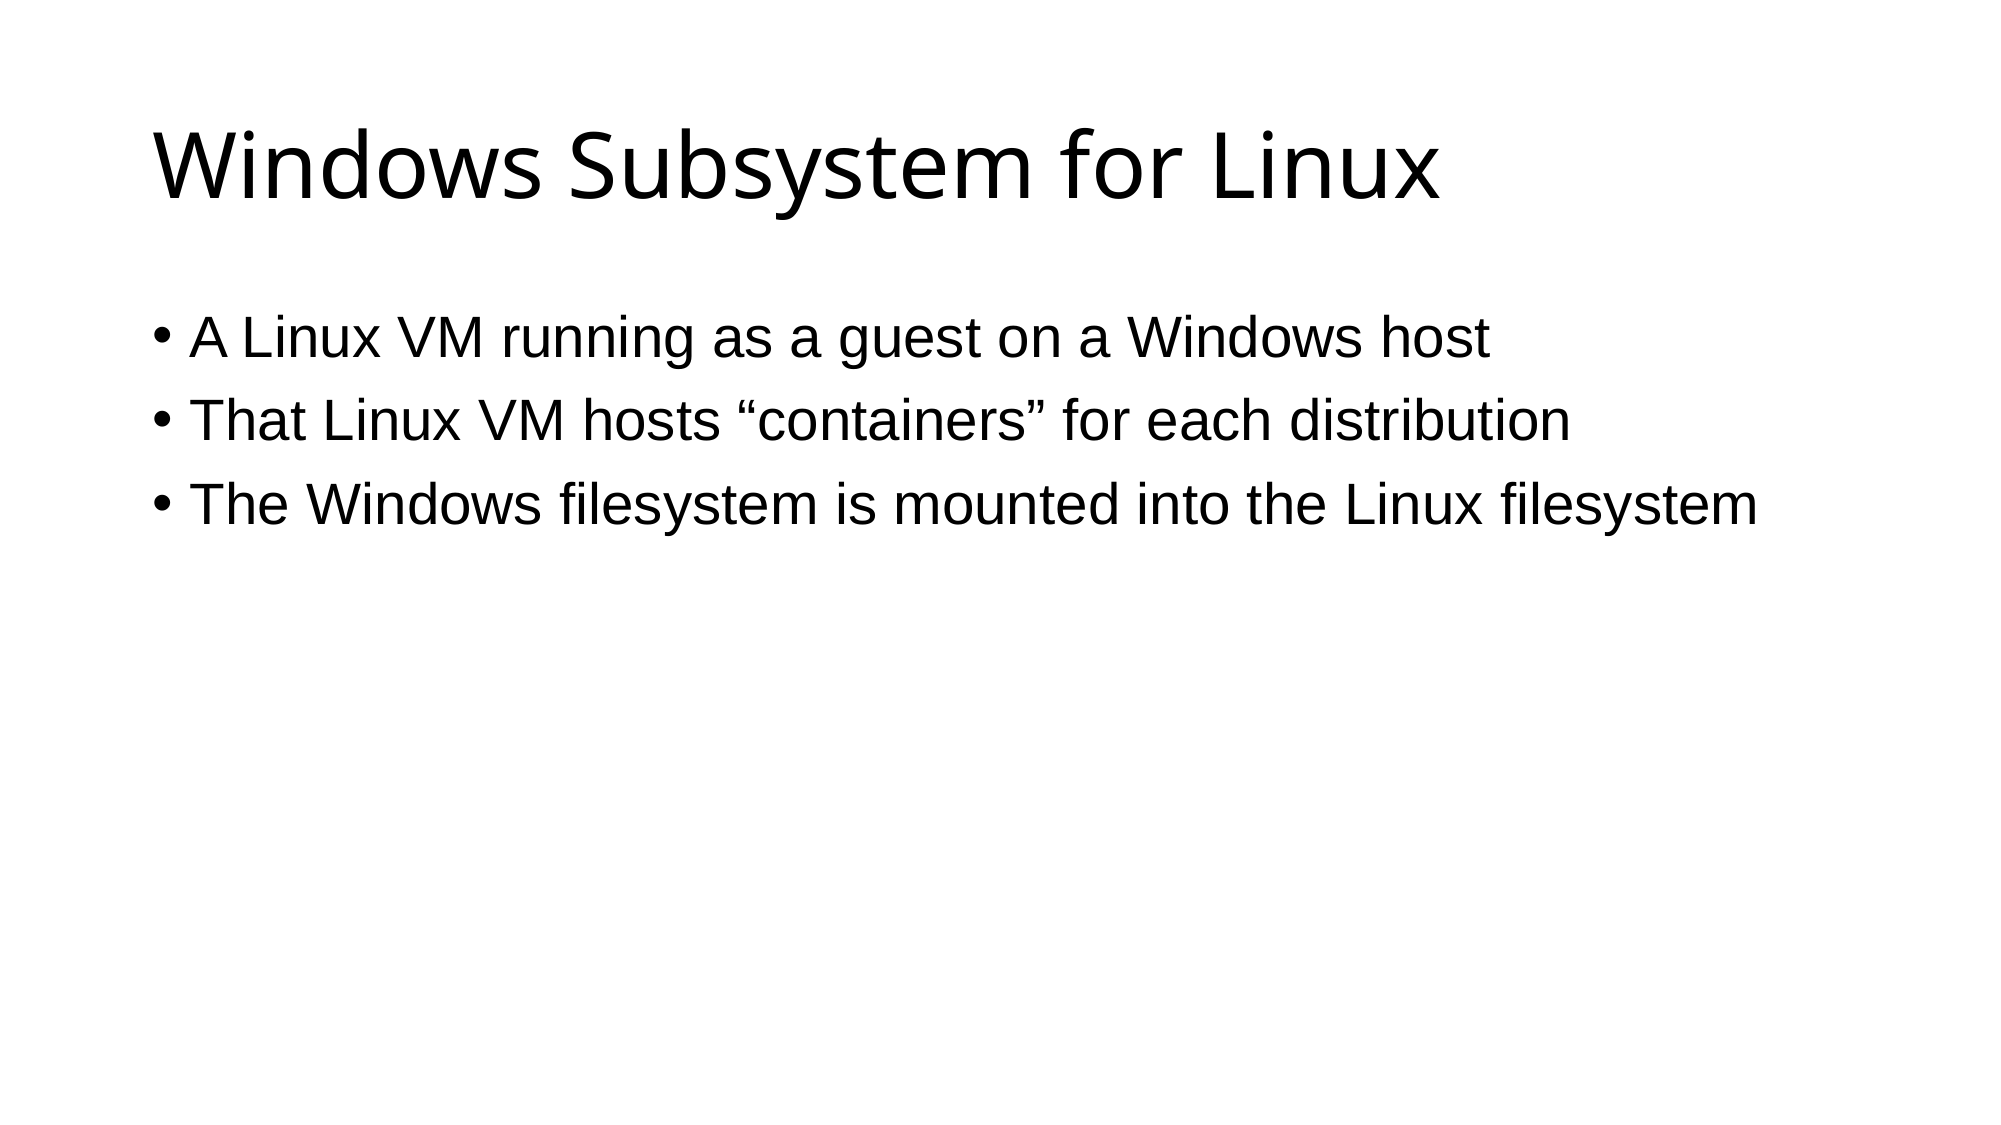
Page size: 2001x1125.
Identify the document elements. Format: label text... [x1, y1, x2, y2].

title Windows Subsystem for Linux [137, 59, 1863, 278]
list A Linux VM running as a guest on a Windows host That Linux VM hosts “containers” for each distribution The Windows filesystem is mounted into the Linux filesystem [137, 299, 1863, 1014]
